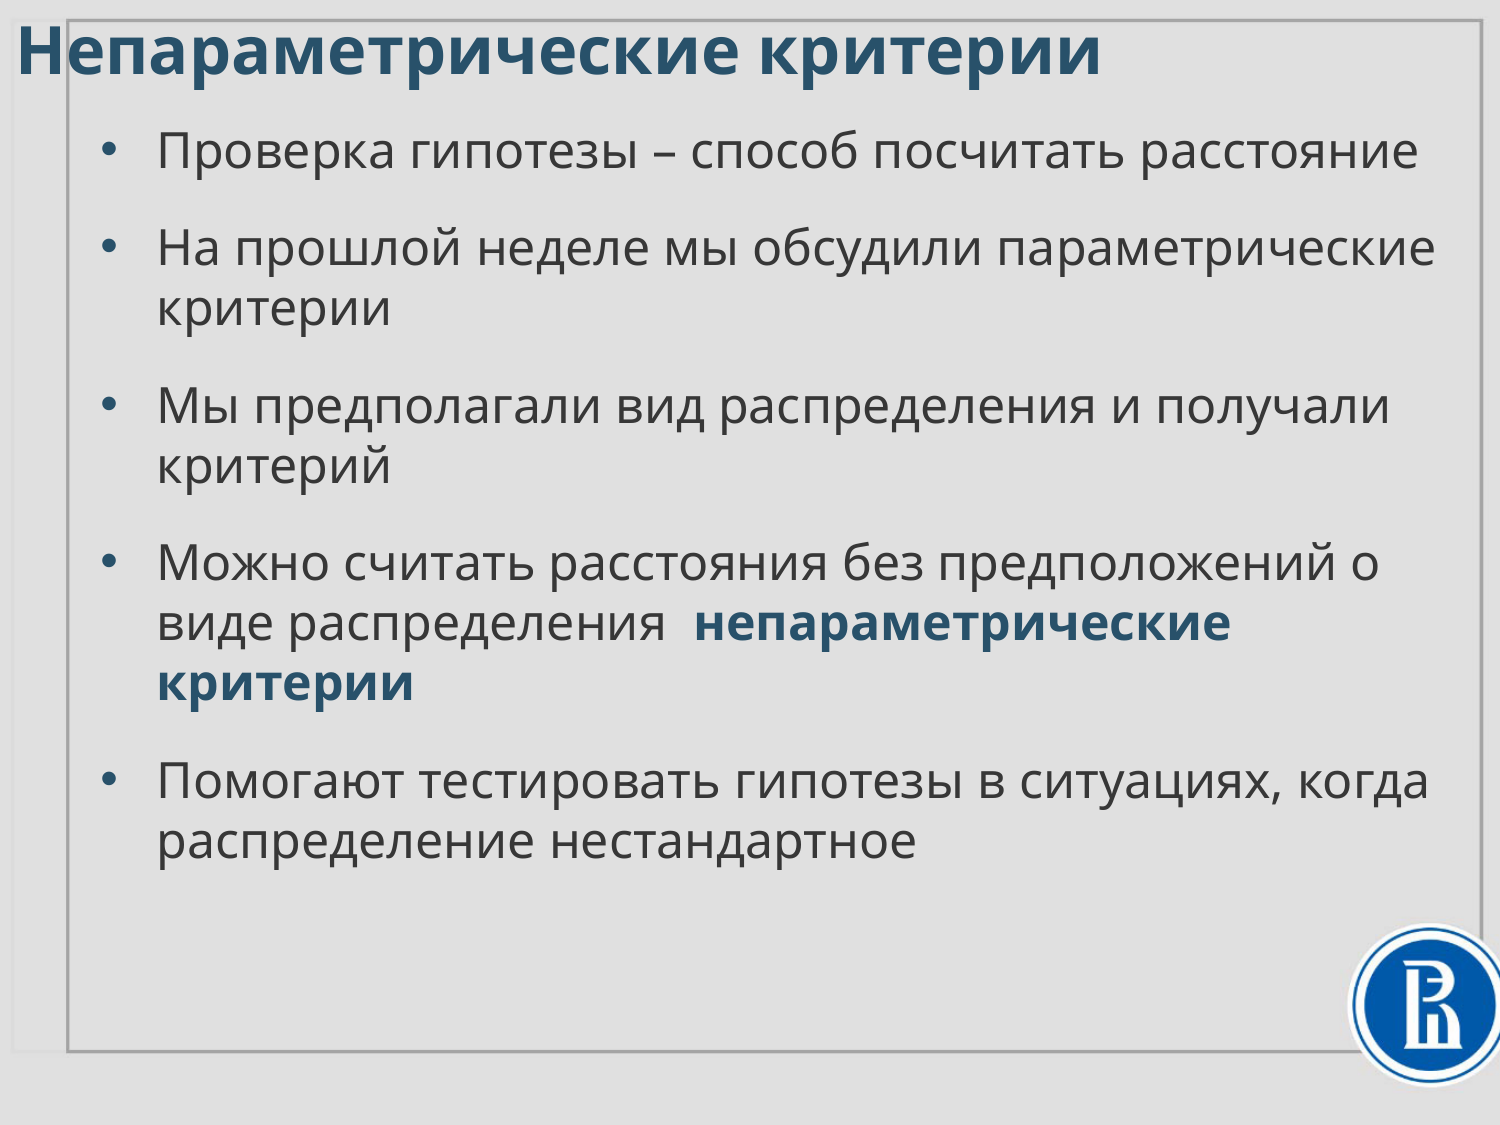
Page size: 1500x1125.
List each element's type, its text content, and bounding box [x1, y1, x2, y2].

title Непараметрические критерии [0, 0, 1500, 102]
picture [0, 102, 1500, 1125]
text_box [88, 550, 1459, 1125]
